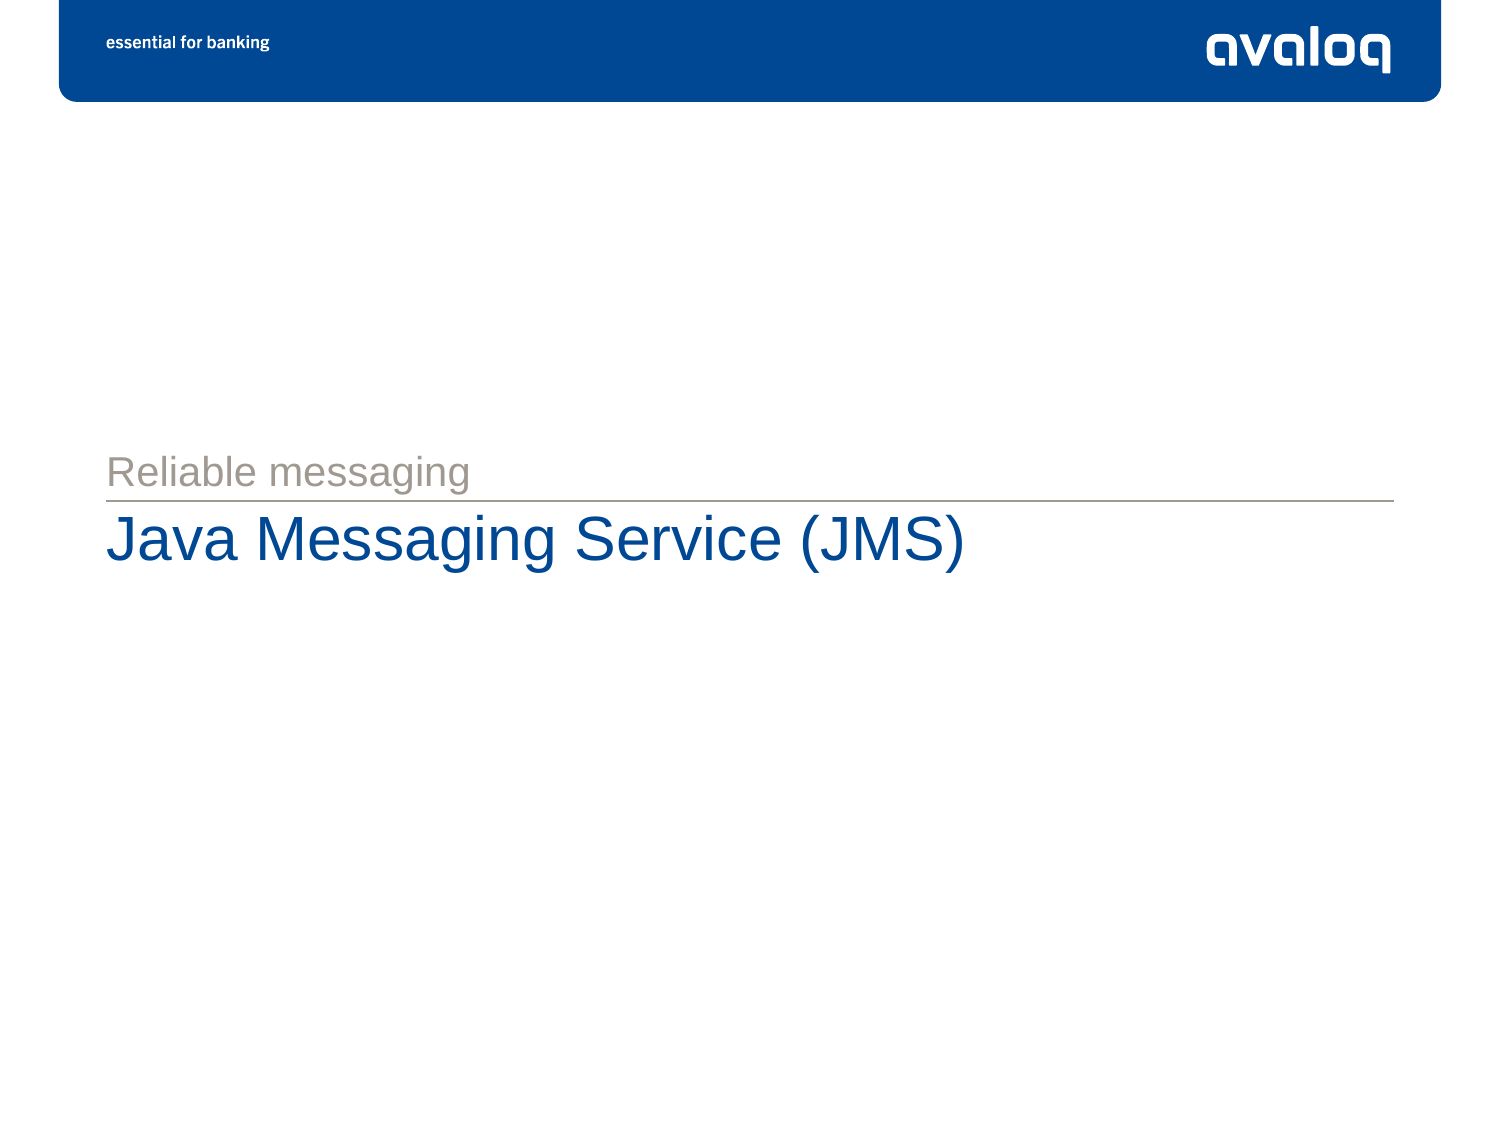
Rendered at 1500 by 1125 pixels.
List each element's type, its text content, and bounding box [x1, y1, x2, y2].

list Reliable messaging [105, 444, 1394, 498]
list Java Messaging Service (JMS) [105, 498, 1394, 782]
